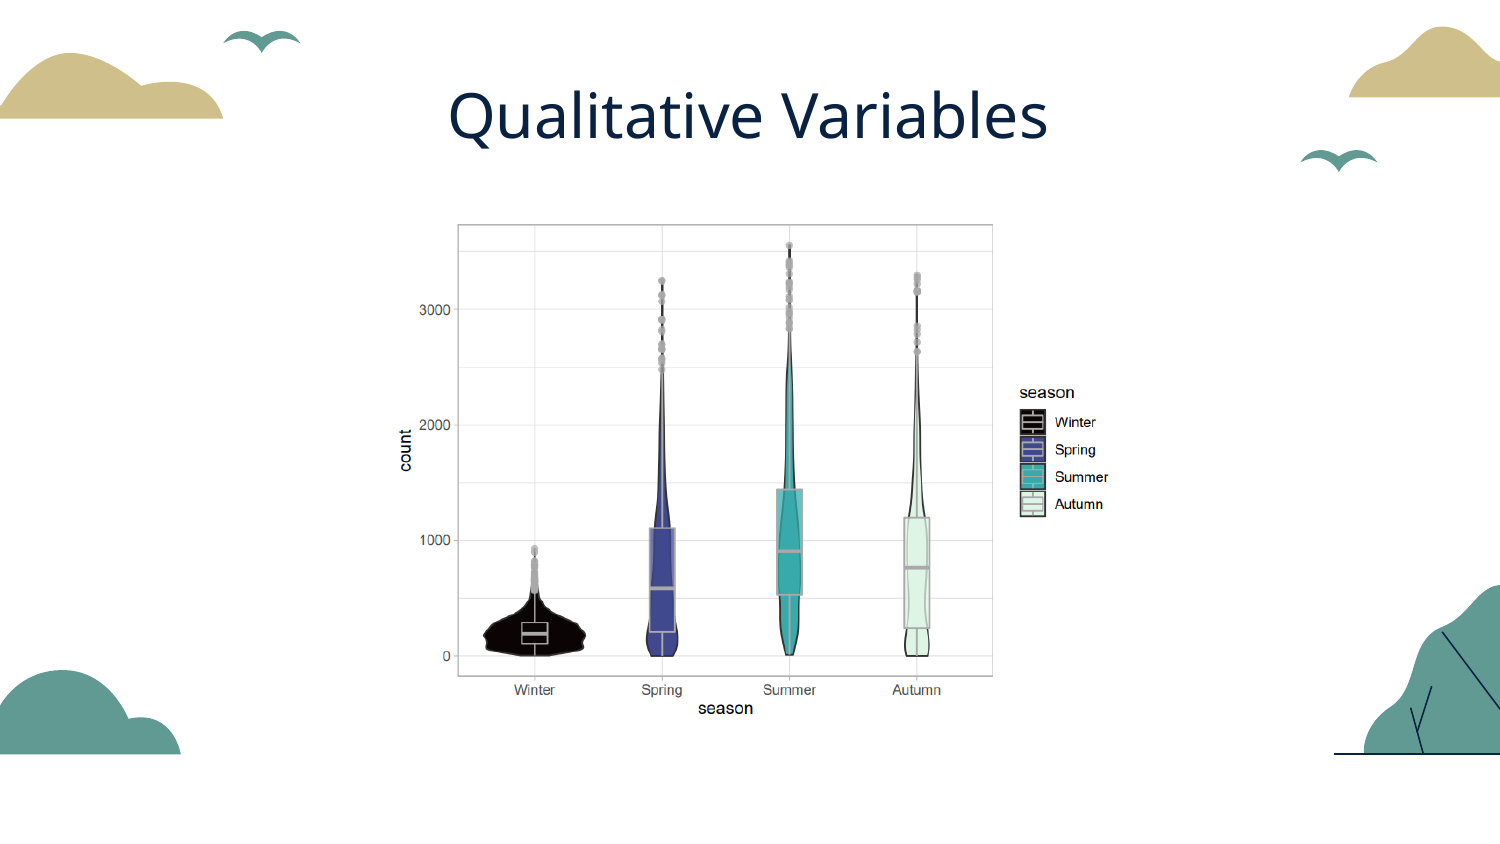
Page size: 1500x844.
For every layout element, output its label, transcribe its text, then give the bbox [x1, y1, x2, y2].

picture [386, 207, 1114, 717]
title Qualitative Variables [116, 61, 1380, 140]
